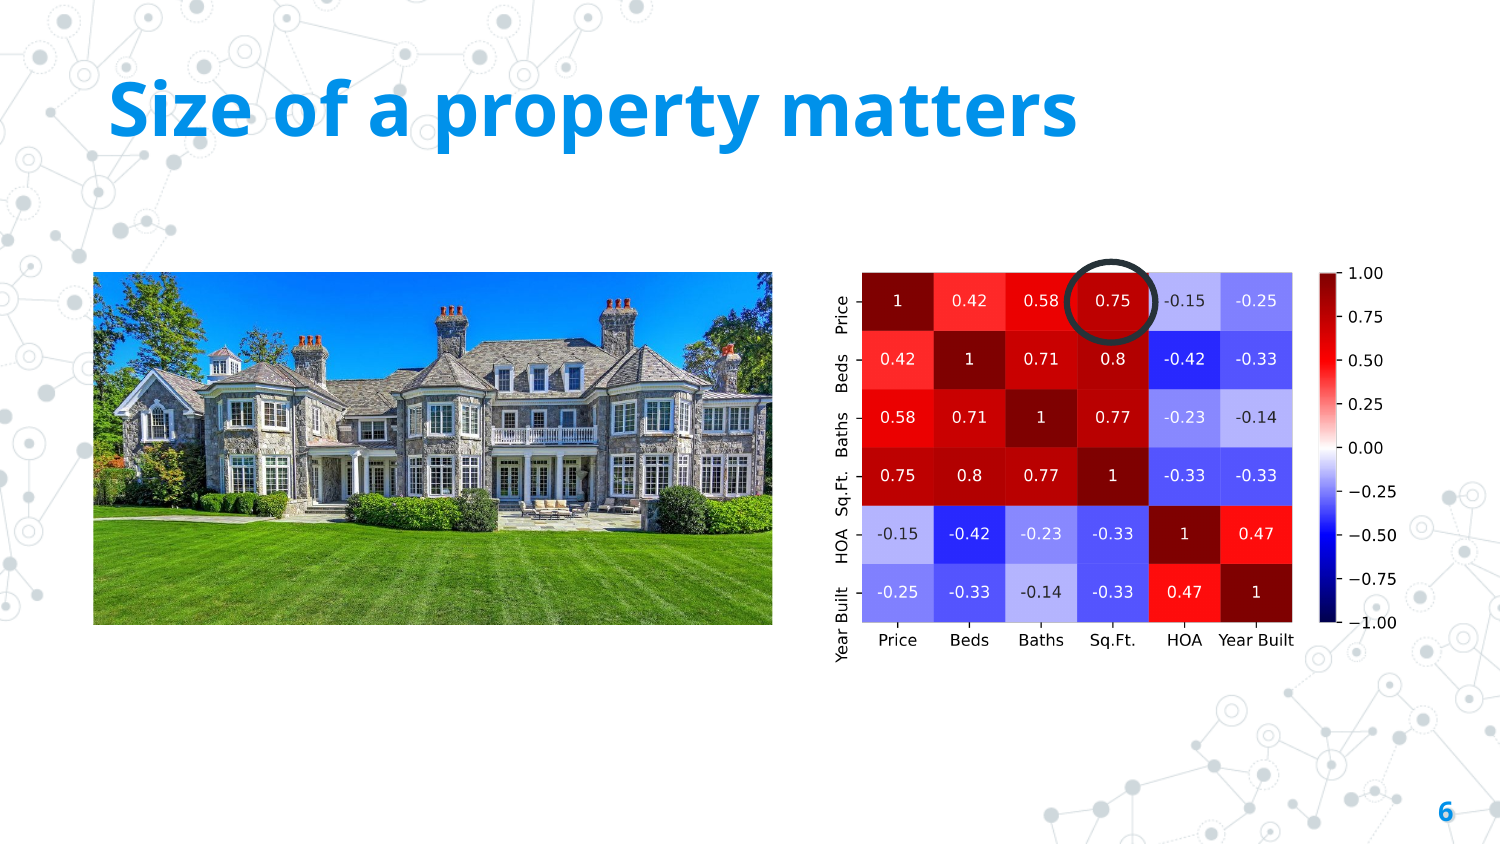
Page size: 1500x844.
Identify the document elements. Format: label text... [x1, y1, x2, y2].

slide_number 6 [1378, 779, 1469, 844]
picture [0, 0, 1500, 844]
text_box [775, 217, 1469, 680]
text_box Size of a property matters [93, 51, 1350, 167]
